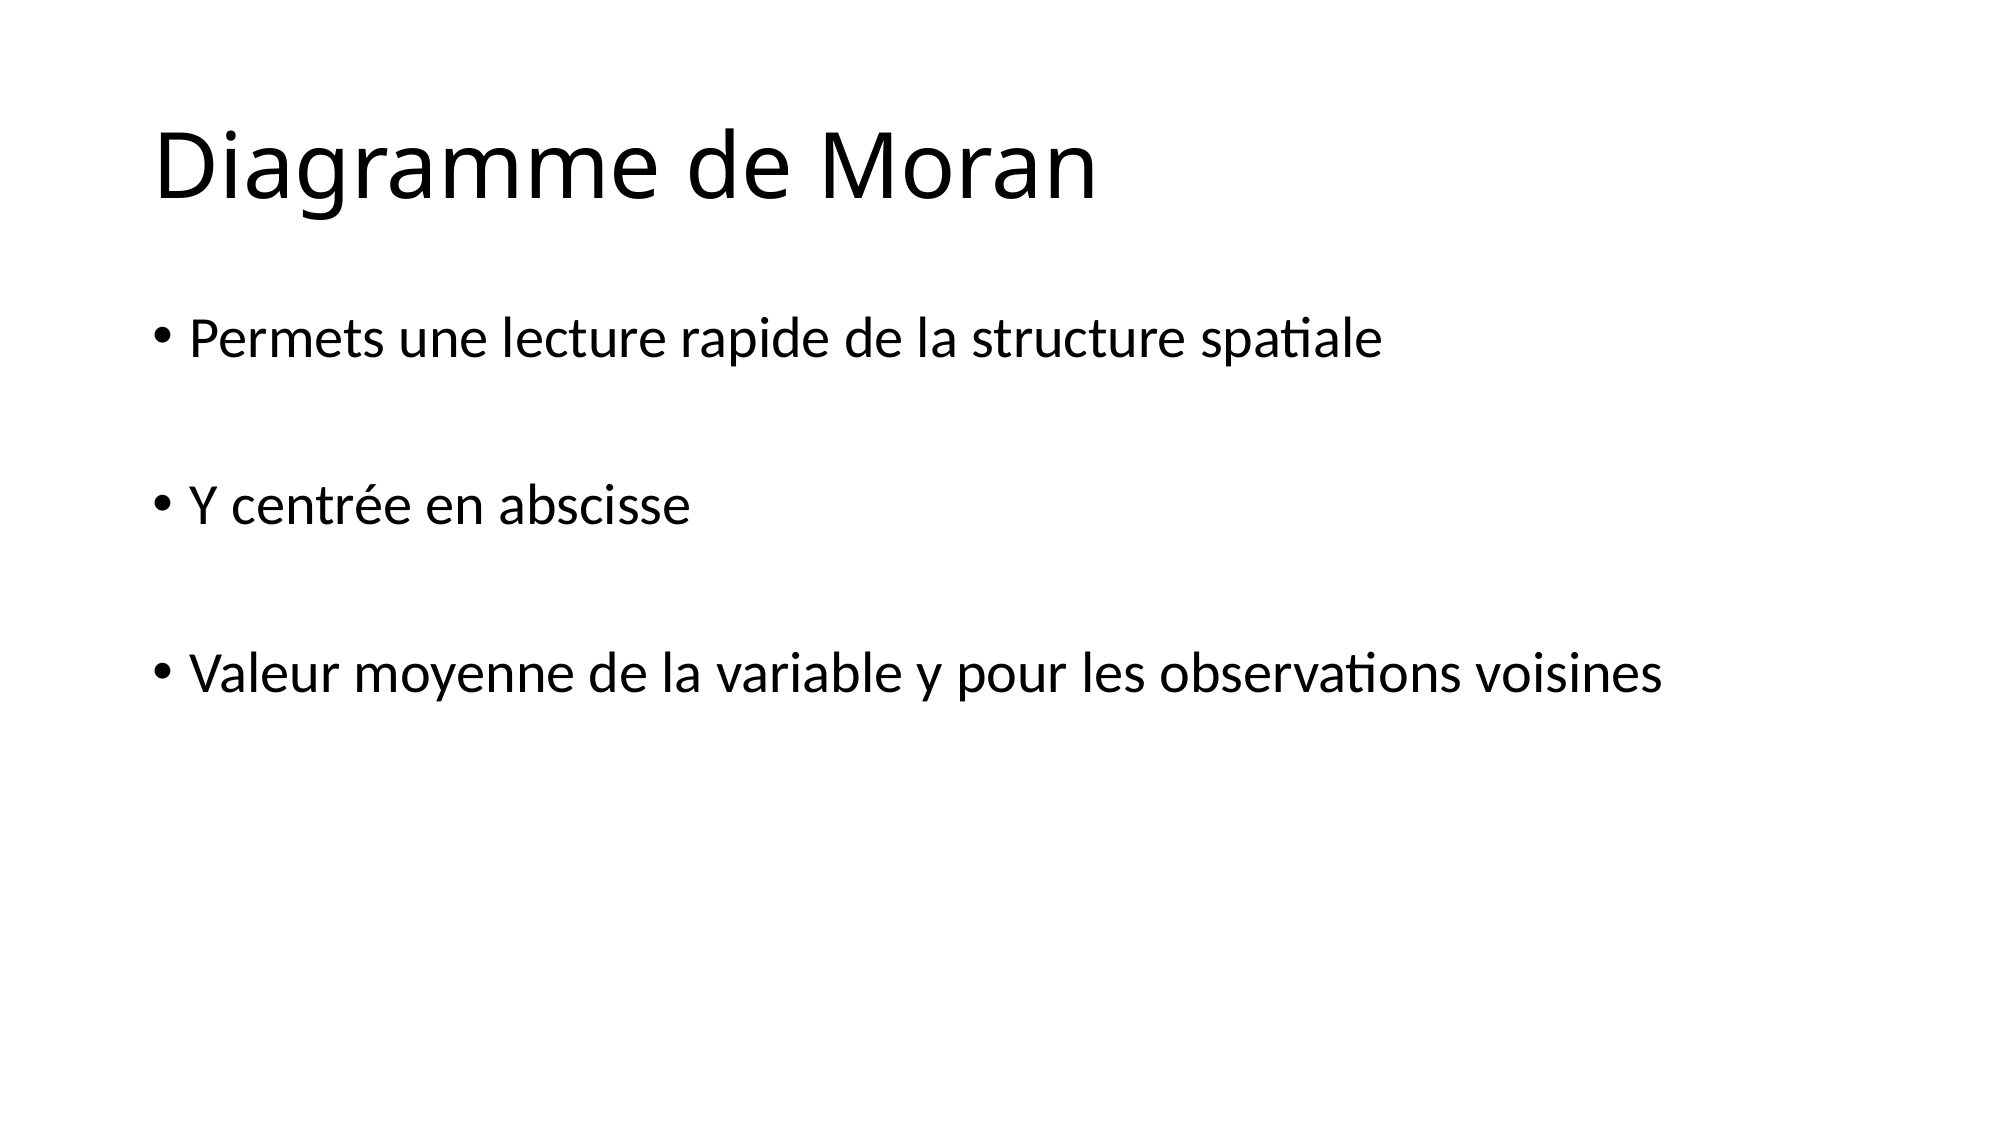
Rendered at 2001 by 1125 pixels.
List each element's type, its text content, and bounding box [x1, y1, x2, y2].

title Diagramme de Moran [137, 59, 1863, 278]
list Permets une lecture rapide de la structure spatiale Y centrée en abscisse Valeur moyenne de la variable y pour les observations voisines [137, 299, 1863, 1014]
